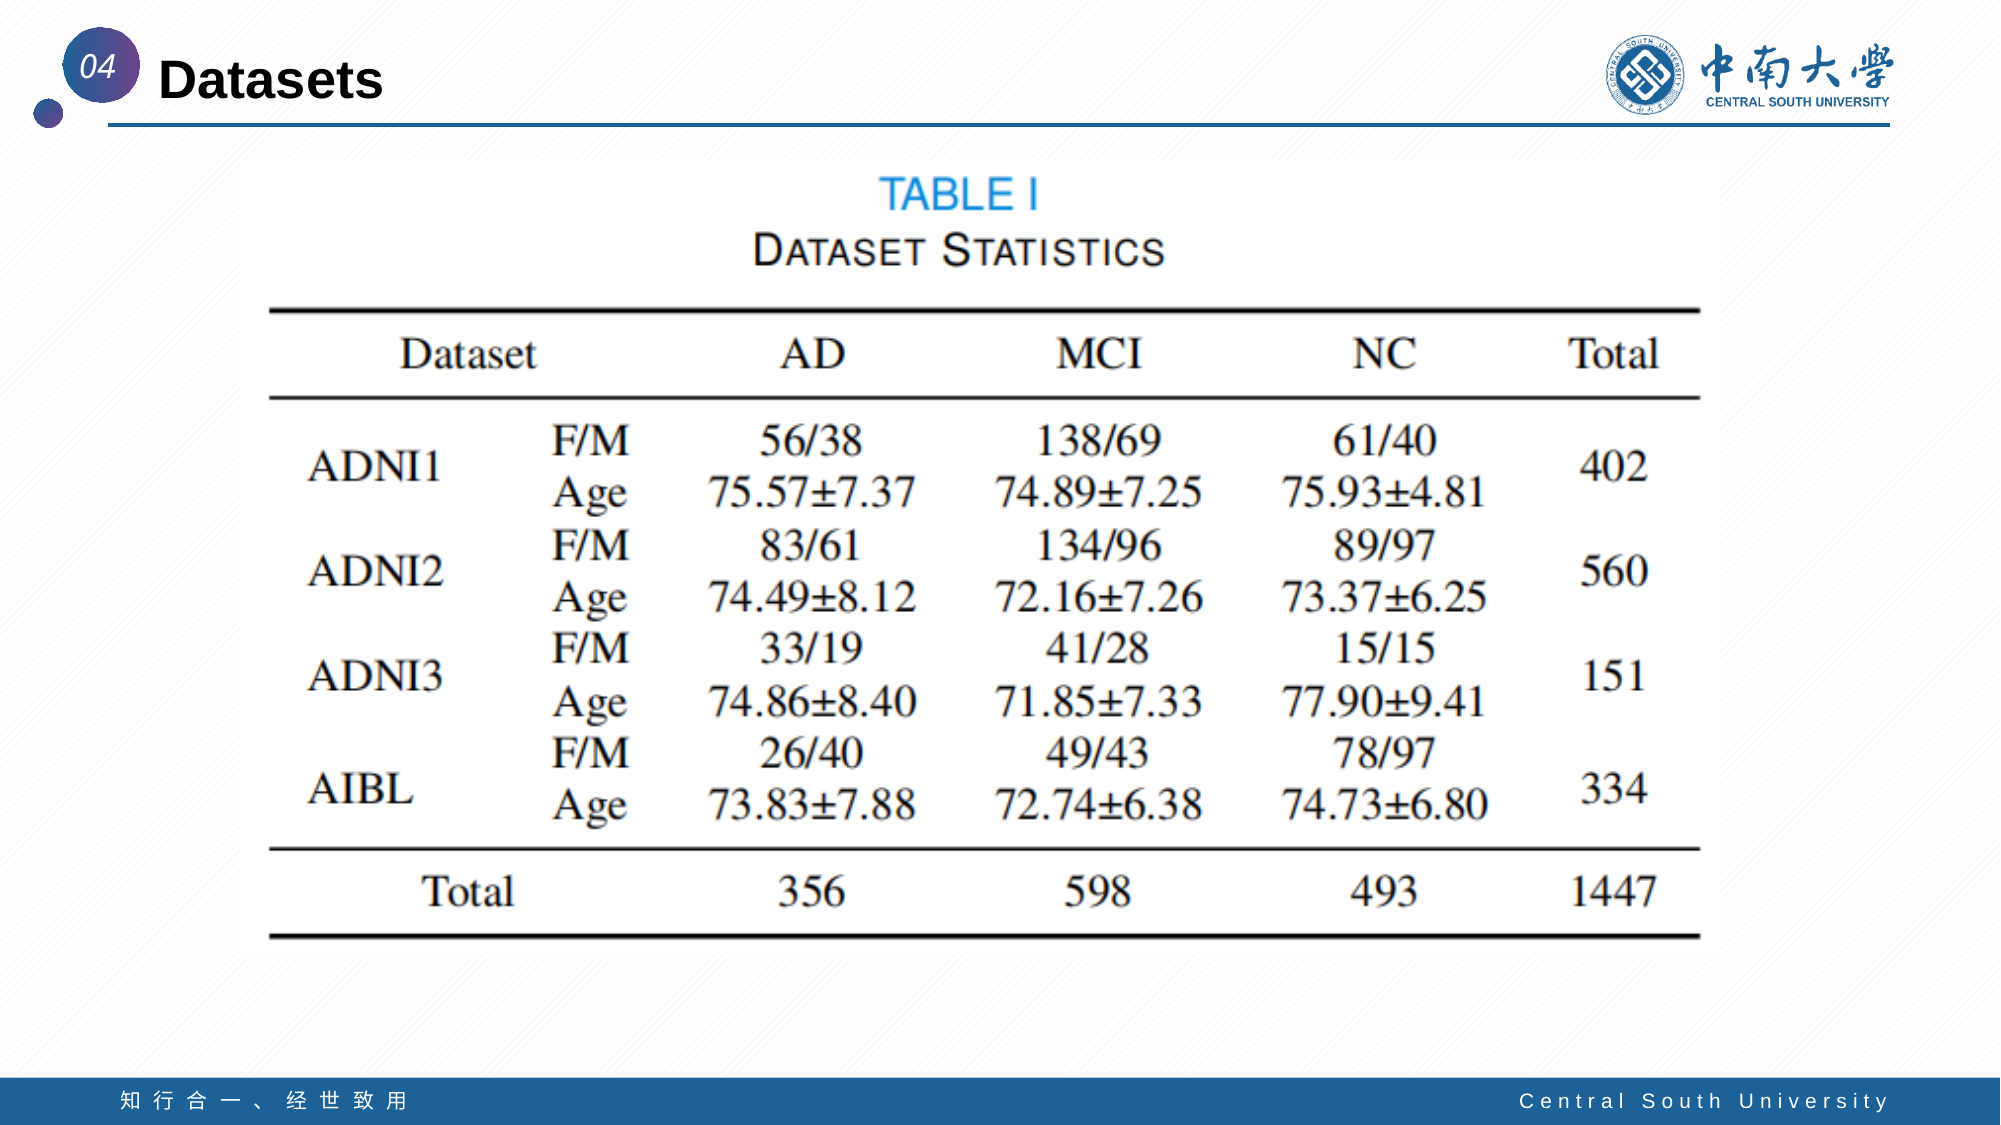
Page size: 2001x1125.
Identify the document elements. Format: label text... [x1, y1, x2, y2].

text_box 知行合一、经世致用 [105, 1080, 423, 1120]
picture [1595, 28, 1907, 121]
picture [240, 163, 1719, 954]
text_box Datasets [158, 0, 1549, 118]
text_box [0, 1077, 2000, 1125]
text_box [33, 26, 153, 128]
text_box Central South University [1504, 1080, 1902, 1120]
